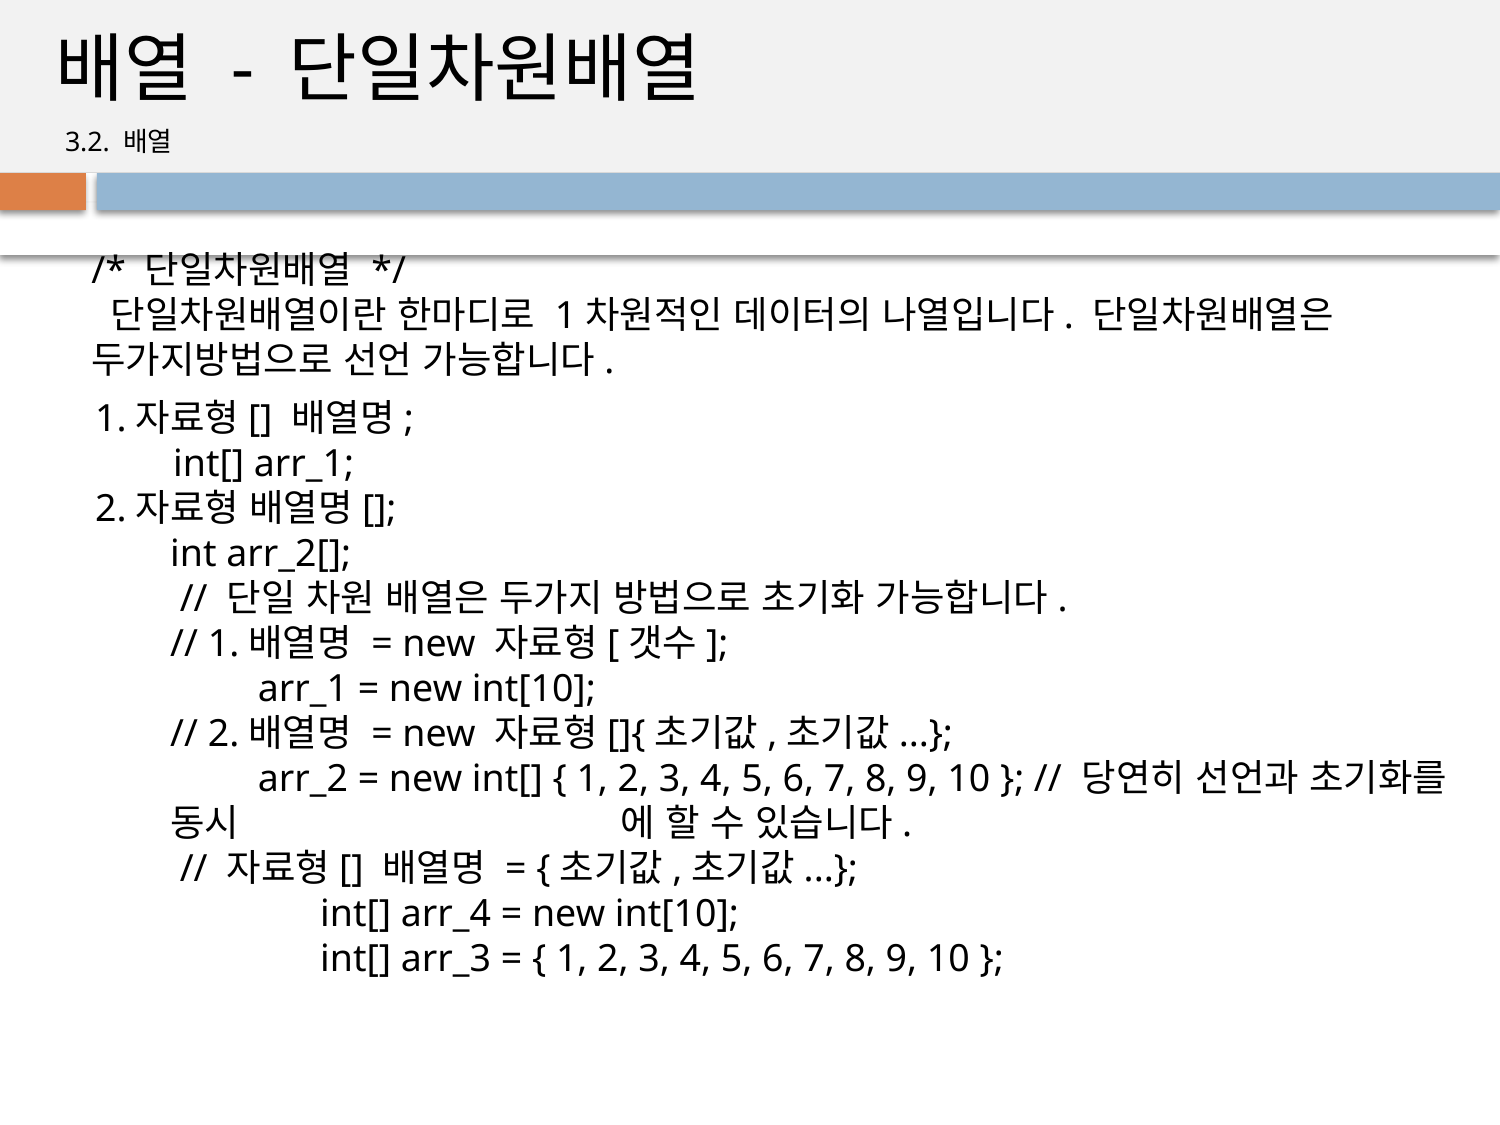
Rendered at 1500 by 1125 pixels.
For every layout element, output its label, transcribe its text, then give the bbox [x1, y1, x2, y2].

list 3.2. 배열 [53, 117, 1447, 169]
text_box 1.자료형[] 배열명; int[] arr_1; 2.자료형 배열명[]; int arr_2[]; // 단일 차원 배열은 두가지 방법으로 초기화 가능합니다. // 1.배열명 = new 자료형[갯수]; arr_1 = new int[10]; // 2.배열명 = new 자료형[]{초기값,초기값...}; arr_2 = new int[] { 1, 2, 3, 4, 5, 6, 7, 8, 9, 10 }; // 당연히 선언과 초기화를 동시 에 할 수 있습니다. // 자료형[] 배열명 = {초기값,초기값...}; int[] arr_4 = new int[10]; int[] arr_3 = { 1, 2, 3, 4, 5, 6, 7, 8, 9, 10 }; [80, 386, 1487, 987]
text_box /* 단일차원배열 */ 단일차원배열이란 한마디로 1차원적인 데이터의 나열입니다. 단일차원배열은 두가지방법으로 선언 가능합니다. [76, 238, 1388, 434]
title 배열 - 단일차원배열 [55, 19, 1447, 111]
